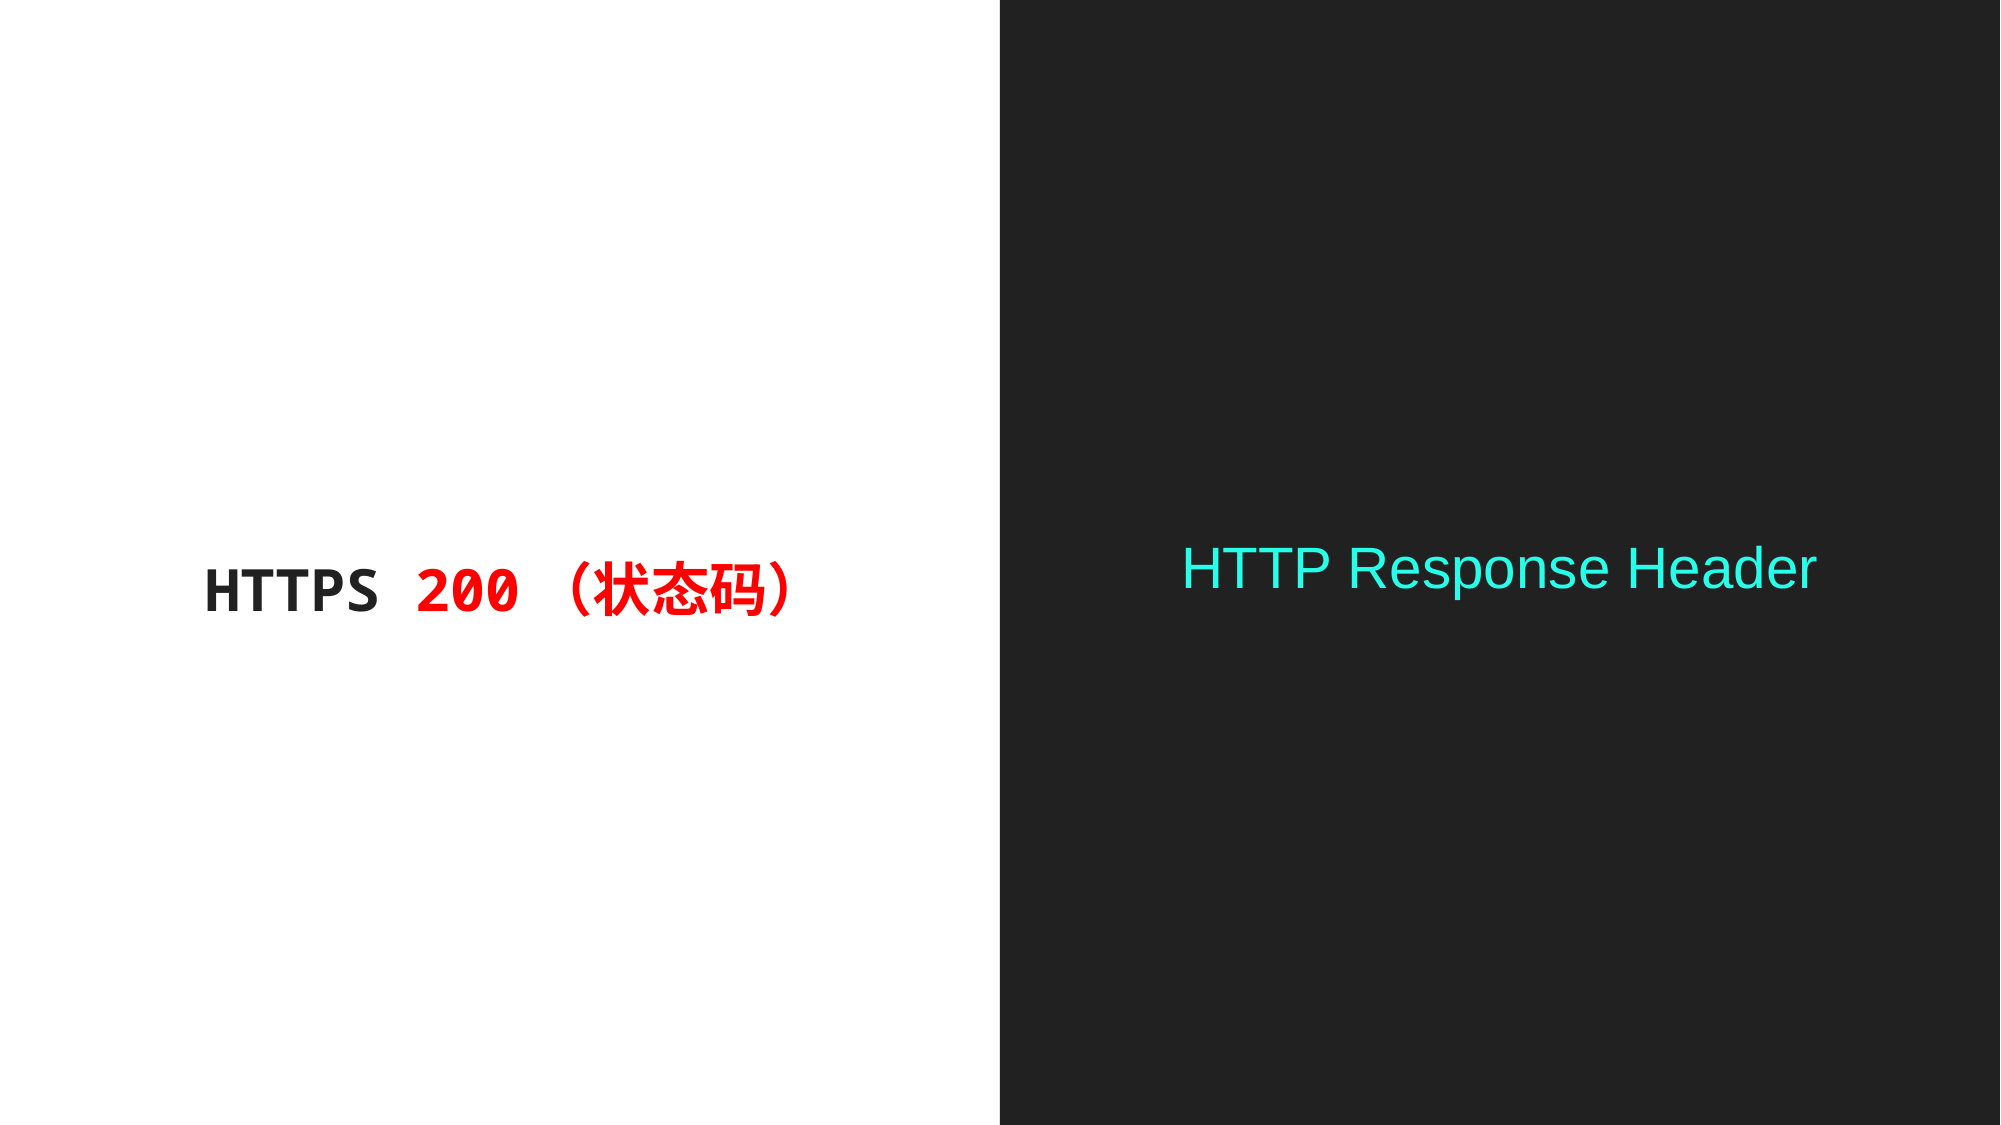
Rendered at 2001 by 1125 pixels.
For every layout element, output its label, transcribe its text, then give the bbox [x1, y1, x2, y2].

text_box HTTPS 200（状态码） [16, 425, 1016, 691]
text_box [999, 0, 2000, 1125]
text_box HTTP Response Header [1031, 510, 1968, 857]
